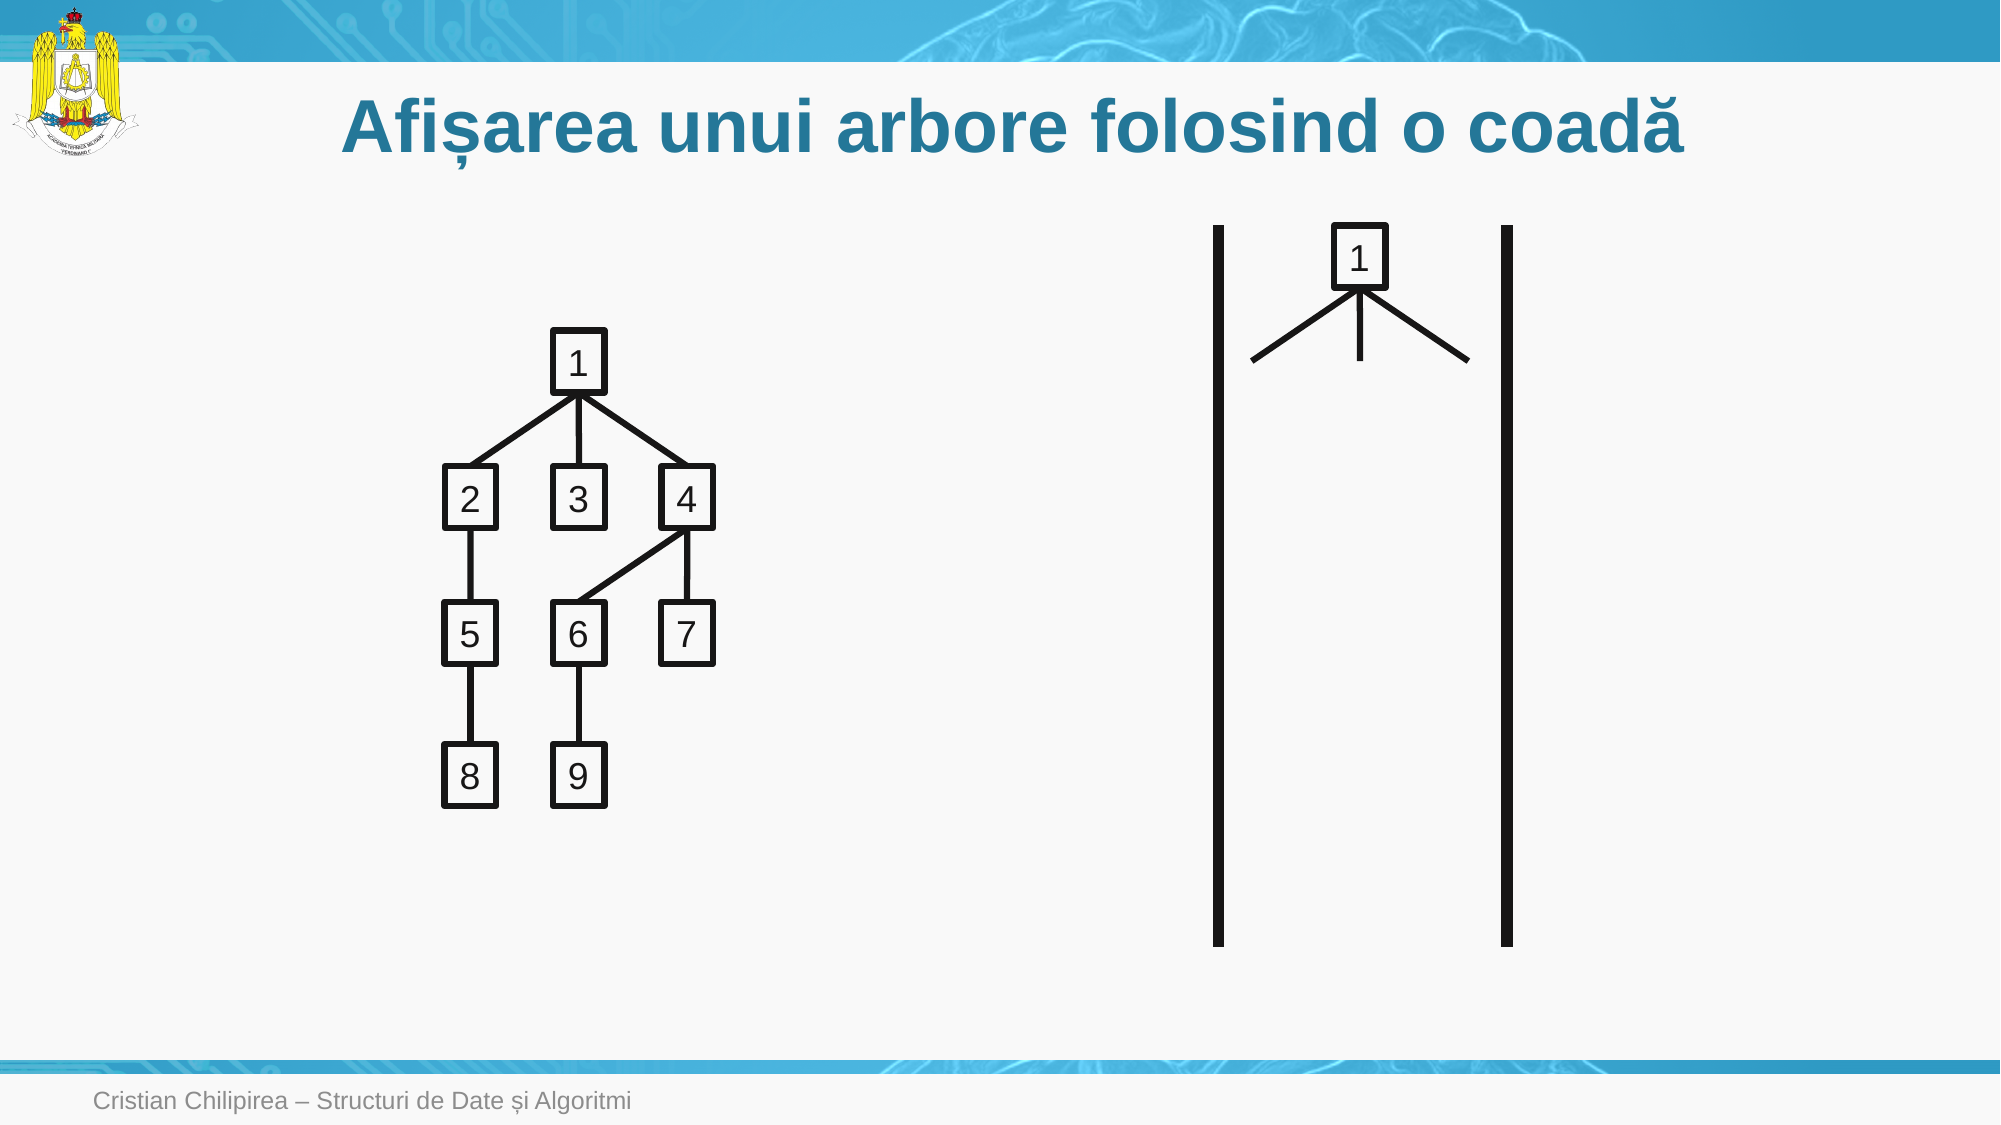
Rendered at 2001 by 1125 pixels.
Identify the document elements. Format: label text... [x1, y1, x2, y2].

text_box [578, 392, 688, 467]
picture [0, 0, 2000, 156]
text_box 5 [444, 601, 497, 664]
text_box 8 [444, 743, 497, 806]
text_box 4 [661, 466, 713, 529]
text_box 1 [1334, 225, 1386, 287]
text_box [470, 392, 578, 467]
text_box 2 [444, 466, 497, 529]
text_box 7 [661, 601, 713, 664]
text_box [578, 528, 688, 602]
footer Cristian Chilipirea – Structuri de Date și Algoritmi [77, 1073, 1338, 1125]
text_box 3 [553, 467, 605, 529]
text_box 6 [552, 601, 605, 664]
picture [0, 1060, 2000, 1074]
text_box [1359, 287, 1469, 362]
text_box 1 [552, 330, 605, 392]
title Afișarea unui arbore folosind o coadă [150, 76, 1876, 180]
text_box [1251, 287, 1359, 362]
text_box 9 [552, 743, 605, 806]
